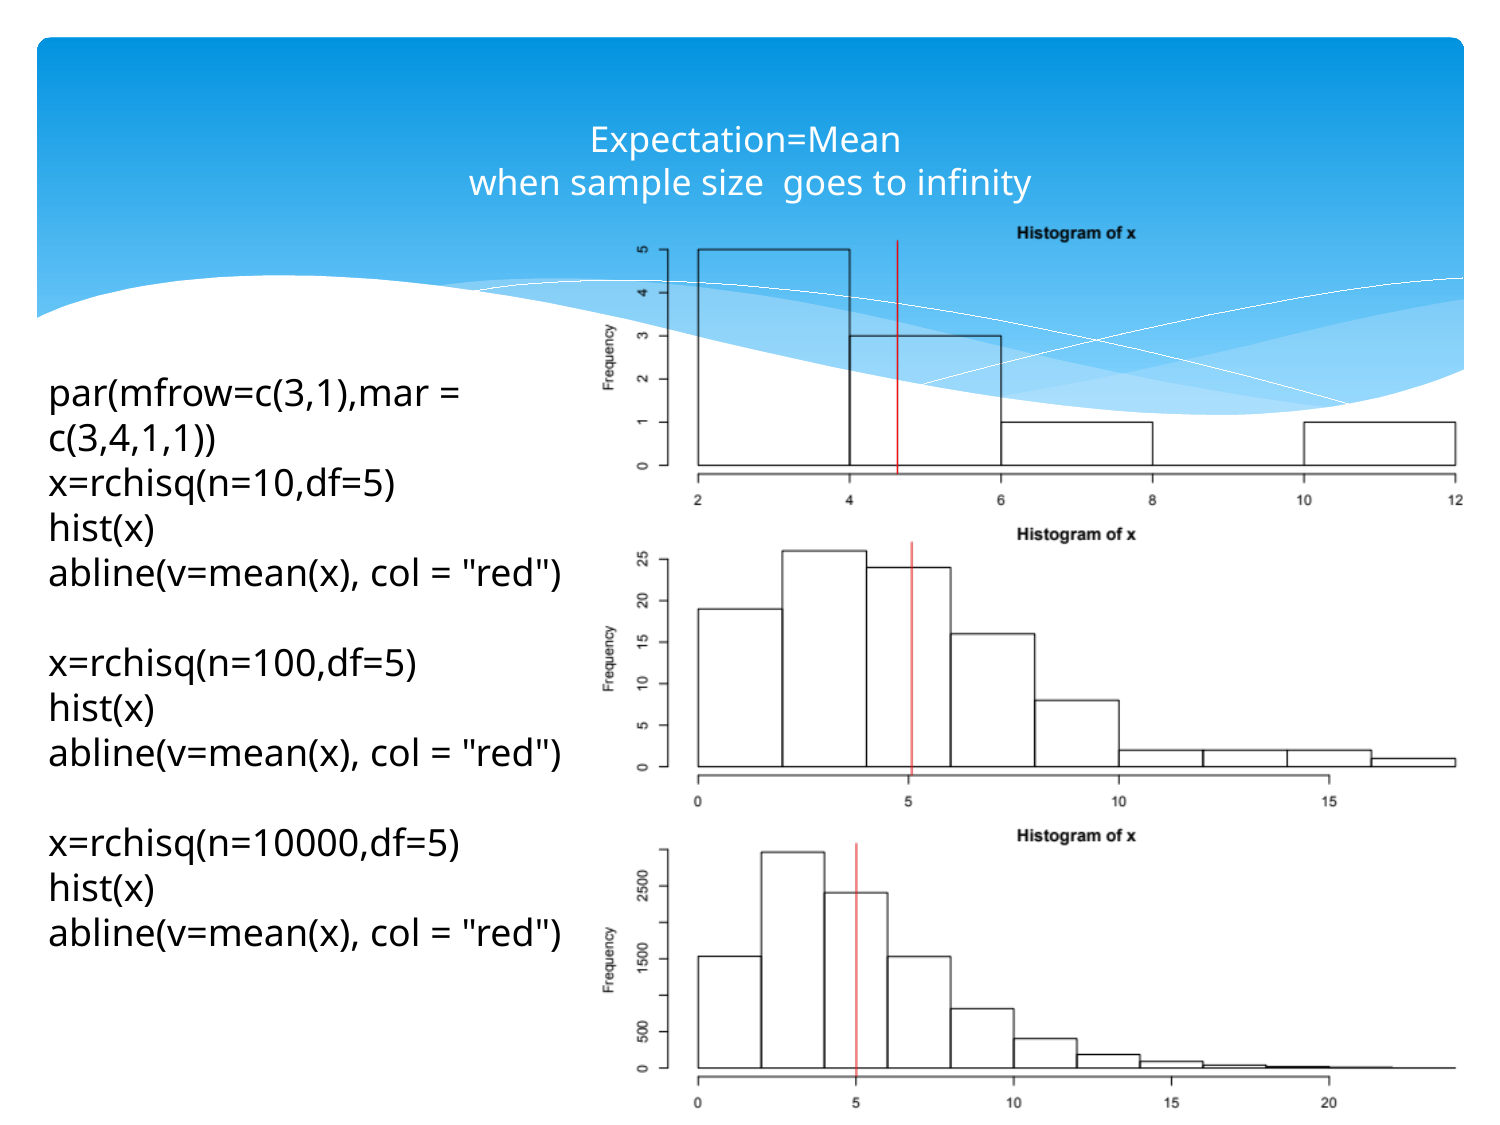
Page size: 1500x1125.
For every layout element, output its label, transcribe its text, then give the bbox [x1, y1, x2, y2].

title Expectation=Mean when sample size goes to infinity [75, 108, 1426, 255]
text_box par(mfrow=c(3,1),mar = c(3,4,1,1)) x=rchisq(n=10,df=5) hist(x) abline(v=mean(x), col = "red") x=rchisq(n=100,df=5) hist(x) abline(v=mean(x), col = "red") x=rchisq(n=10000,df=5) hist(x) abline(v=mean(x), col = "red") [33, 361, 593, 1007]
picture [599, 224, 1500, 1125]
